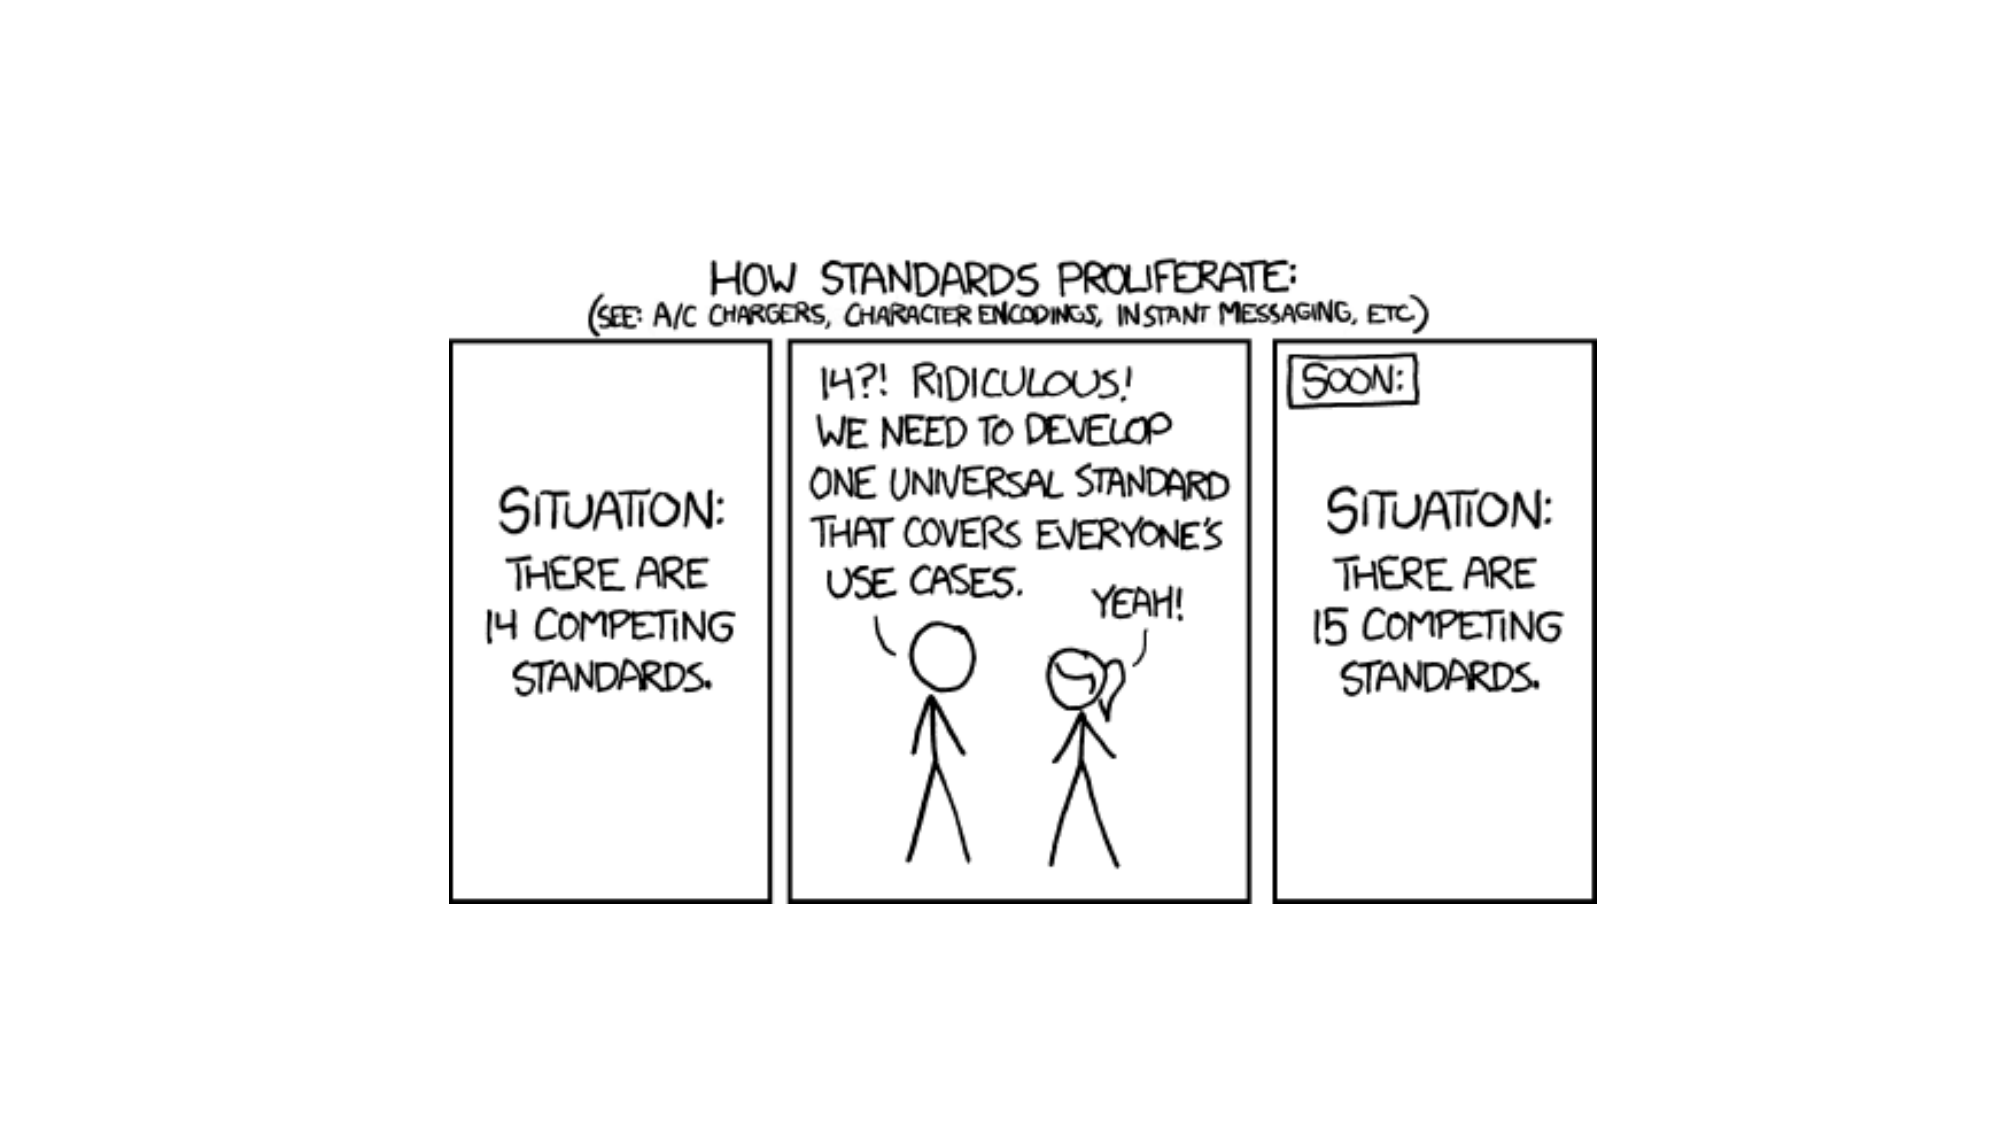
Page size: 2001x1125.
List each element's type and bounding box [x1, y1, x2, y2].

picture [449, 254, 1597, 904]
